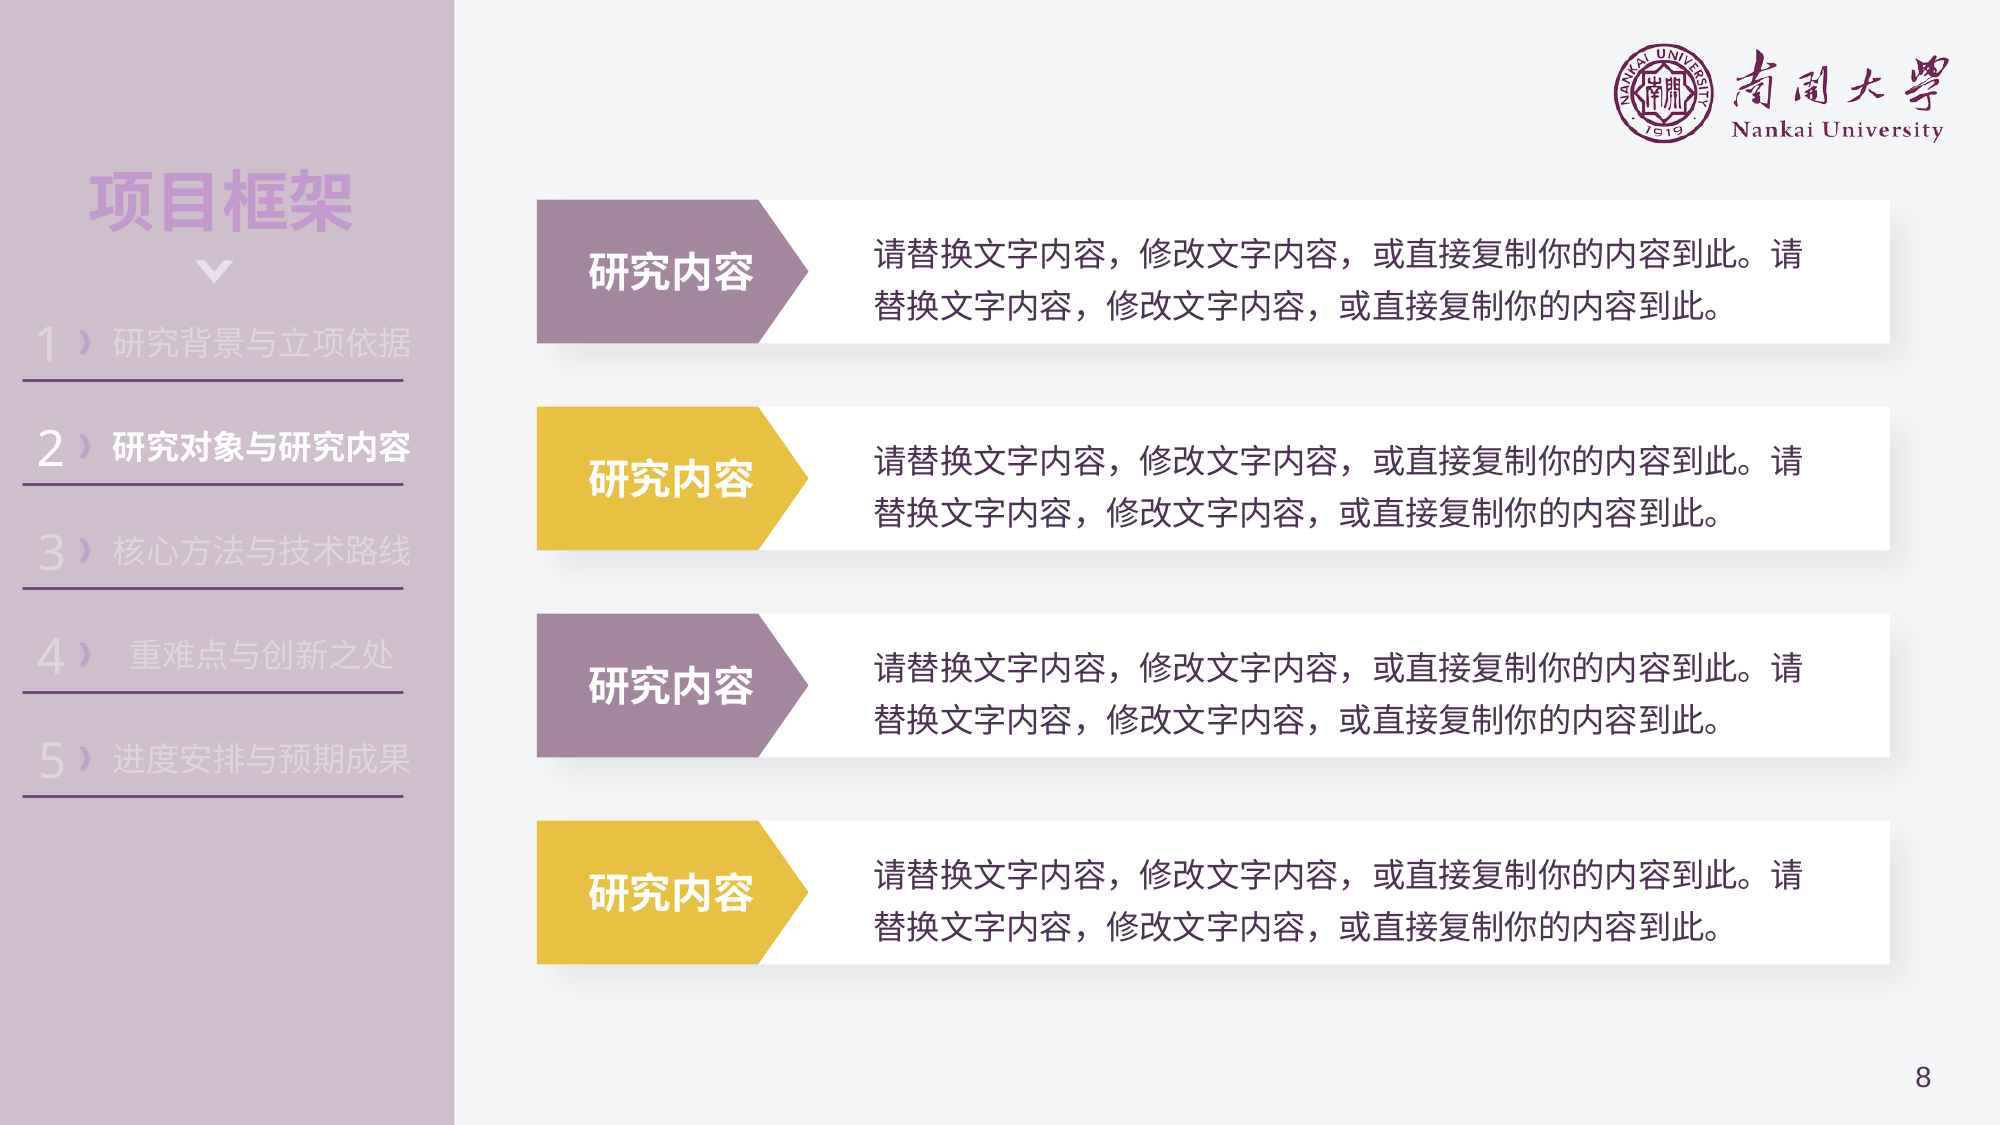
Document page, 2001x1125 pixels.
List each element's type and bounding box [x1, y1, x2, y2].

text_box [536, 613, 1890, 758]
text_box [536, 199, 1890, 344]
text_box [536, 820, 1890, 965]
text_box [536, 406, 1890, 551]
picture [1538, 0, 1984, 242]
